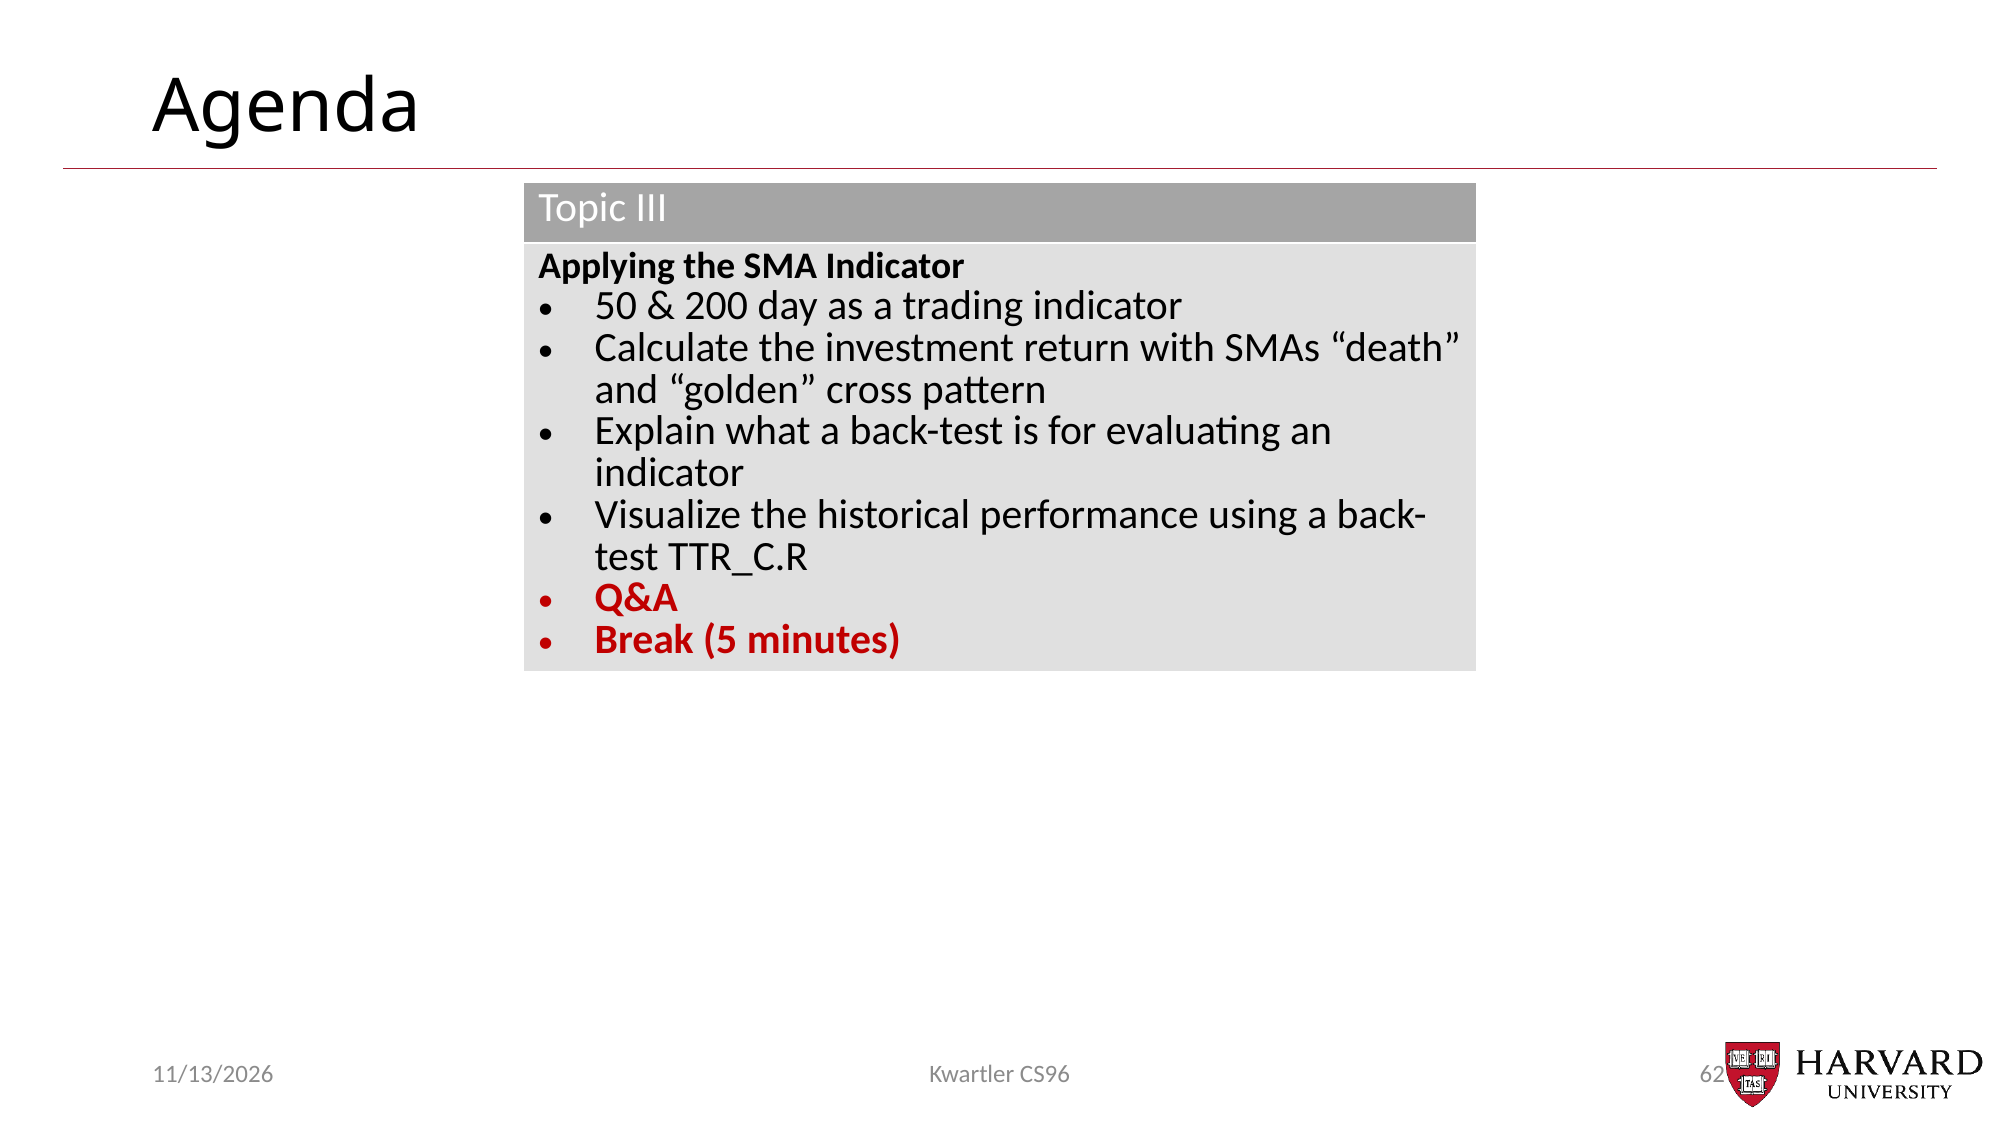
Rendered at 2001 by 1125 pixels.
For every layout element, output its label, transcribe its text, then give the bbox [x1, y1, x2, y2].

footer Kwartler CS96 [662, 1042, 1338, 1103]
title Agenda [137, 59, 1863, 156]
table_header Topic III [524, 183, 1476, 242]
picture [1703, 1024, 2001, 1125]
table_cell Applying the SMA Indicator 50 & 200 day as a trading indicator Calculate the investment return with SMAs “death” and “golden” cross pattern Explain what a back-test is for evaluating an indicator Visualize the historical performance using a back-test TTR_C.R Q&A Break (5 minutes) [524, 244, 1476, 671]
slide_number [137, 1042, 588, 1103]
text_box 62 [1412, 1042, 1741, 1103]
